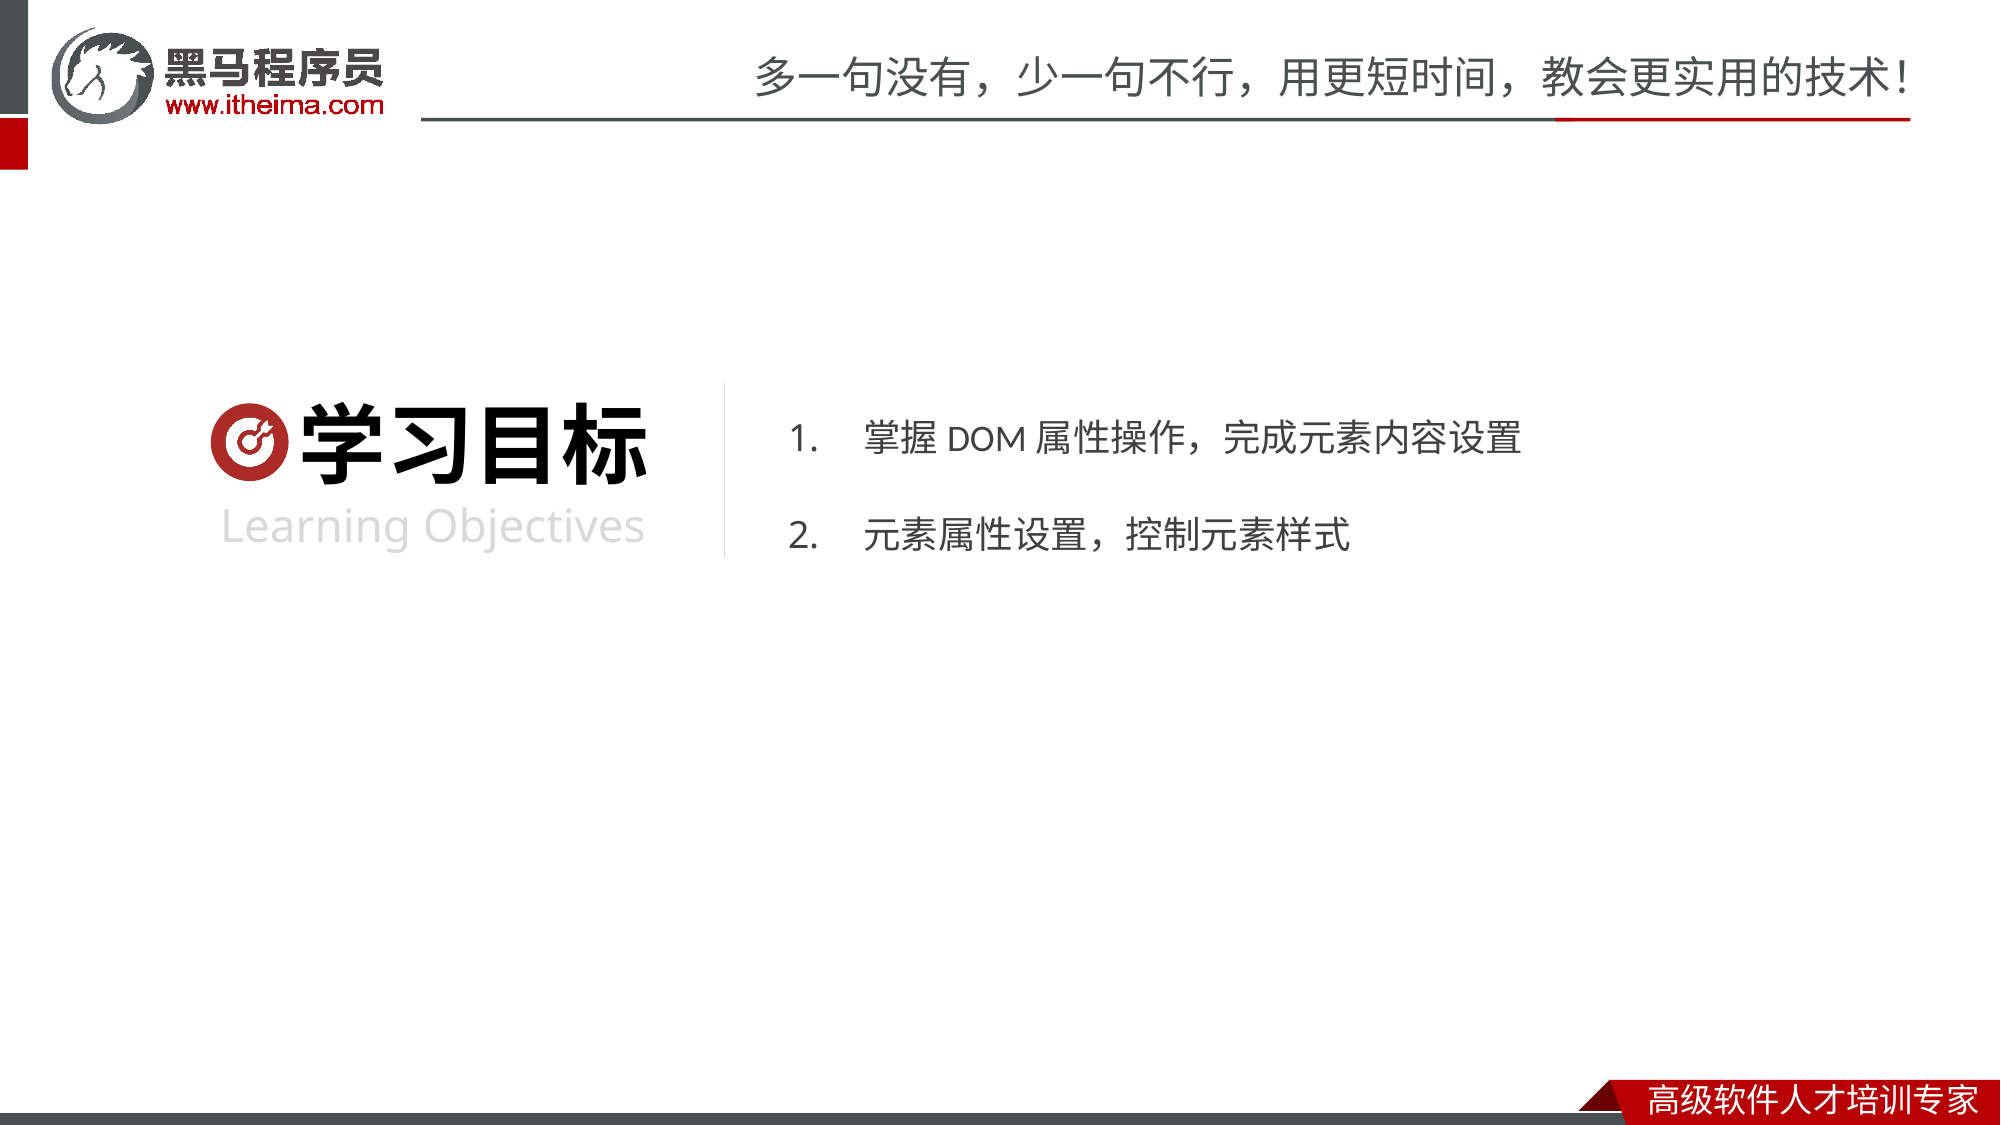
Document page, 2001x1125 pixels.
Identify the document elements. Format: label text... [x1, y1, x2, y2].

list 掌握DOM属性操作，完成元素内容设置 元素属性设置，控制元素样式 [773, 188, 1795, 738]
picture [216, 408, 283, 476]
picture [50, 26, 384, 125]
